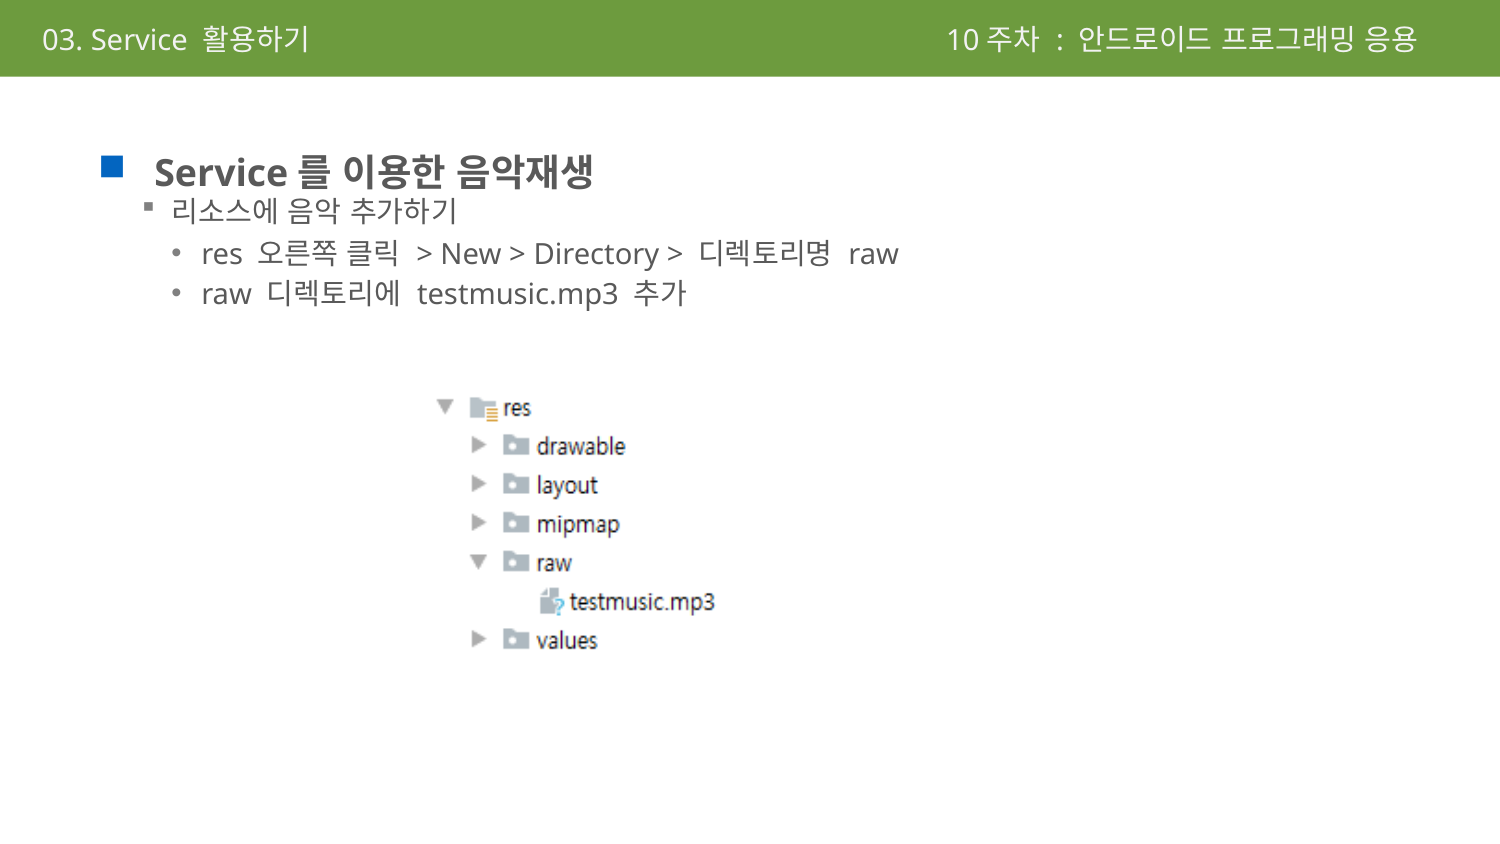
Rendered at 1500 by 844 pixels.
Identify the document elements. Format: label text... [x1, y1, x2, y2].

picture [428, 383, 840, 664]
text_box 10주차 : 안드로이드 프로그래밍 응용 [937, 20, 1491, 65]
list 03. Service 활용하기 [33, 19, 500, 67]
text_box Service를 이용한 음악재생 리소스에 음악 추가하기 res 오른쪽 클릭 > New > Directory > 디렉토리명 raw raw 디렉토리에 testmusic.mp3 추가 [83, 119, 1438, 400]
